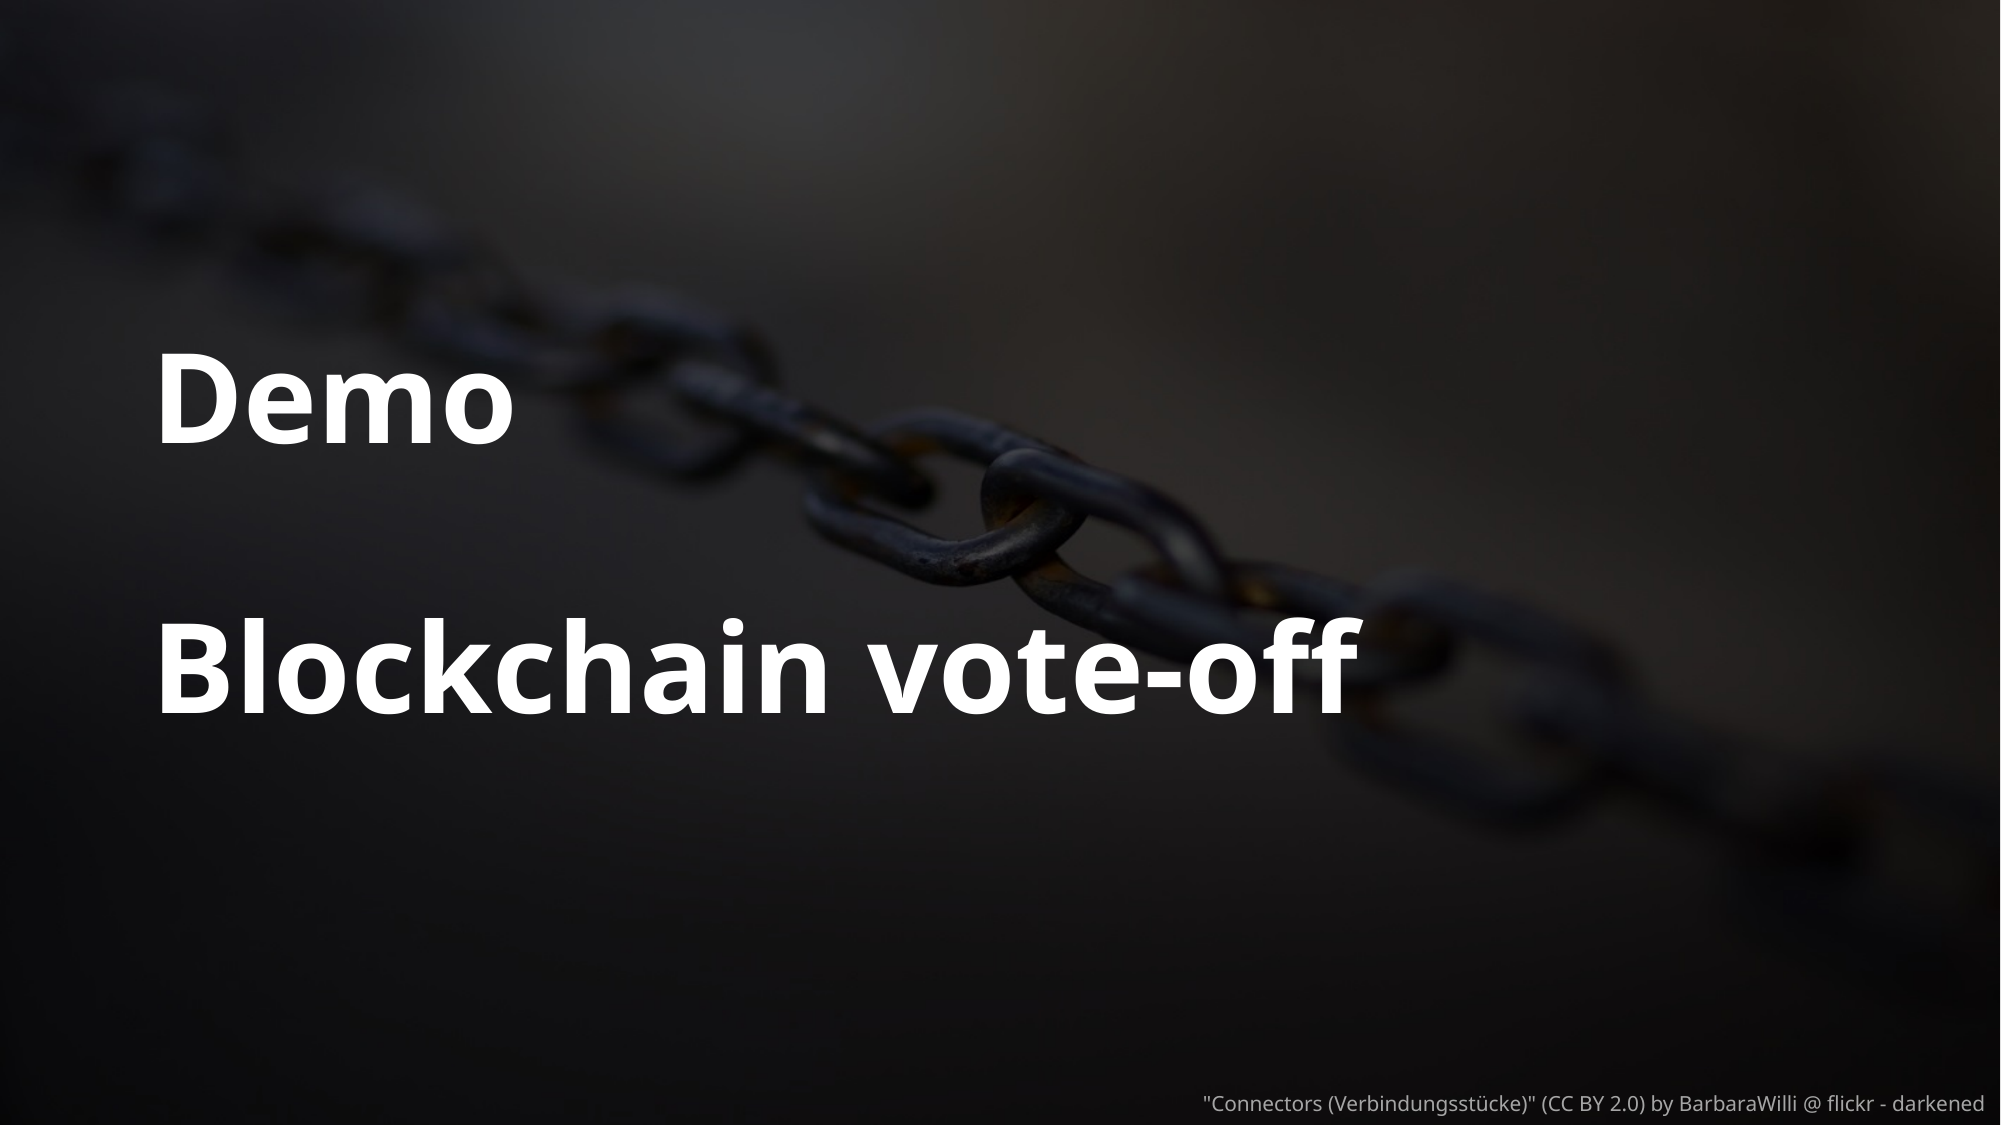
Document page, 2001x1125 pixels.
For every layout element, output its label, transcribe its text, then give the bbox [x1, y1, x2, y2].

title Demo Blockchain vote-off [136, 280, 1862, 749]
picture [0, 0, 2001, 1125]
